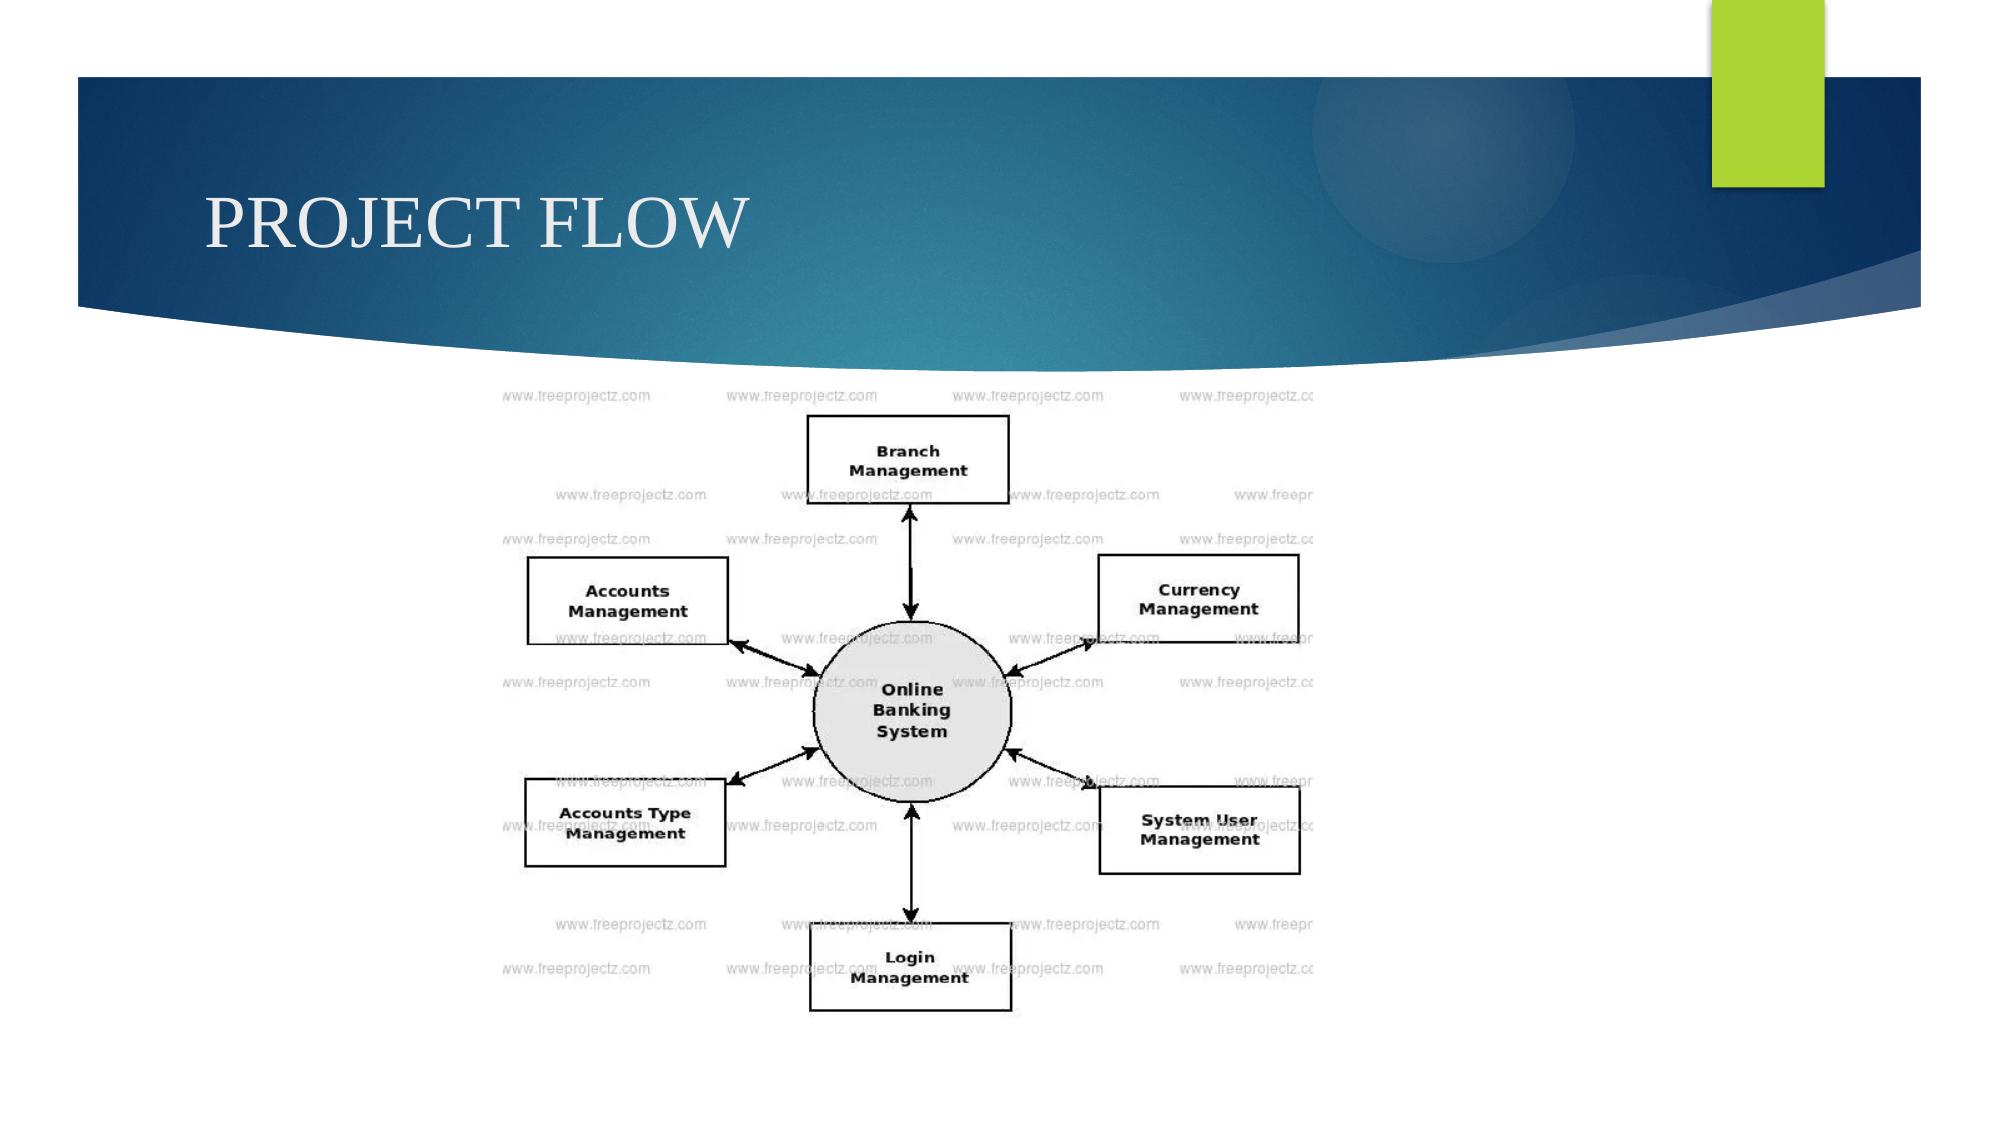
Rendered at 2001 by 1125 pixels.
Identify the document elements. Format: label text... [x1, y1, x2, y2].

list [503, 390, 1313, 1047]
title PROJECT FLOW [189, 159, 1627, 276]
